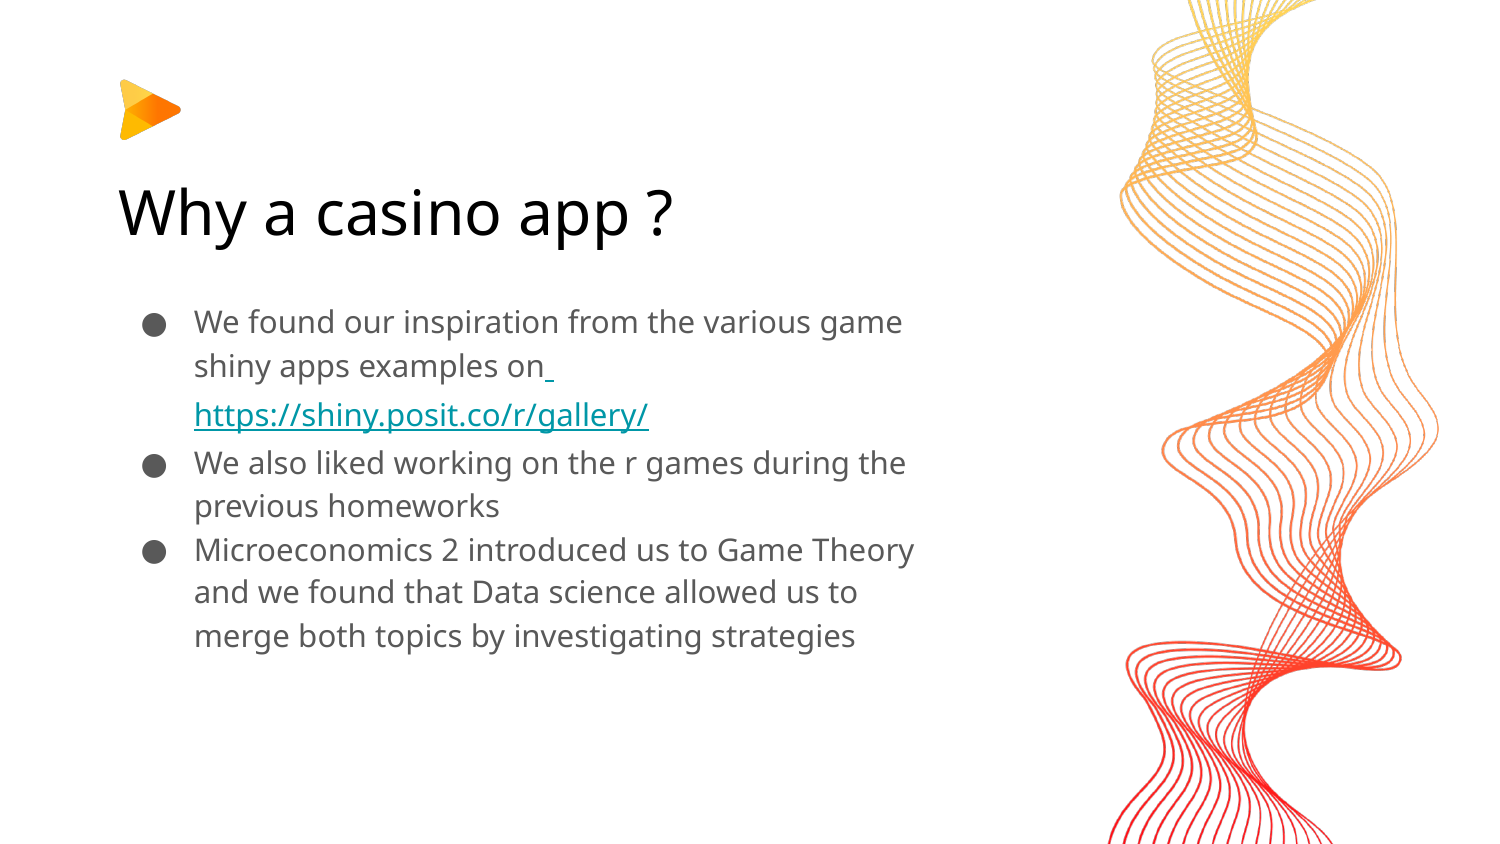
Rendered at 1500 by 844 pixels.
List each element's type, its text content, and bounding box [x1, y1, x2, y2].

picture [1056, 0, 1483, 844]
picture [119, 78, 181, 140]
title Why a casino app ? [103, 151, 1364, 271]
list We found our inspiration from the various game shiny apps examples on https://shiny.posit.co/r/gallery/ We also liked working on the r games during the previous homeworks Microeconomics 2 introduced us to Game Theory and we found that Data science allowed us to merge both topics by investigating strategies [103, 281, 934, 604]
